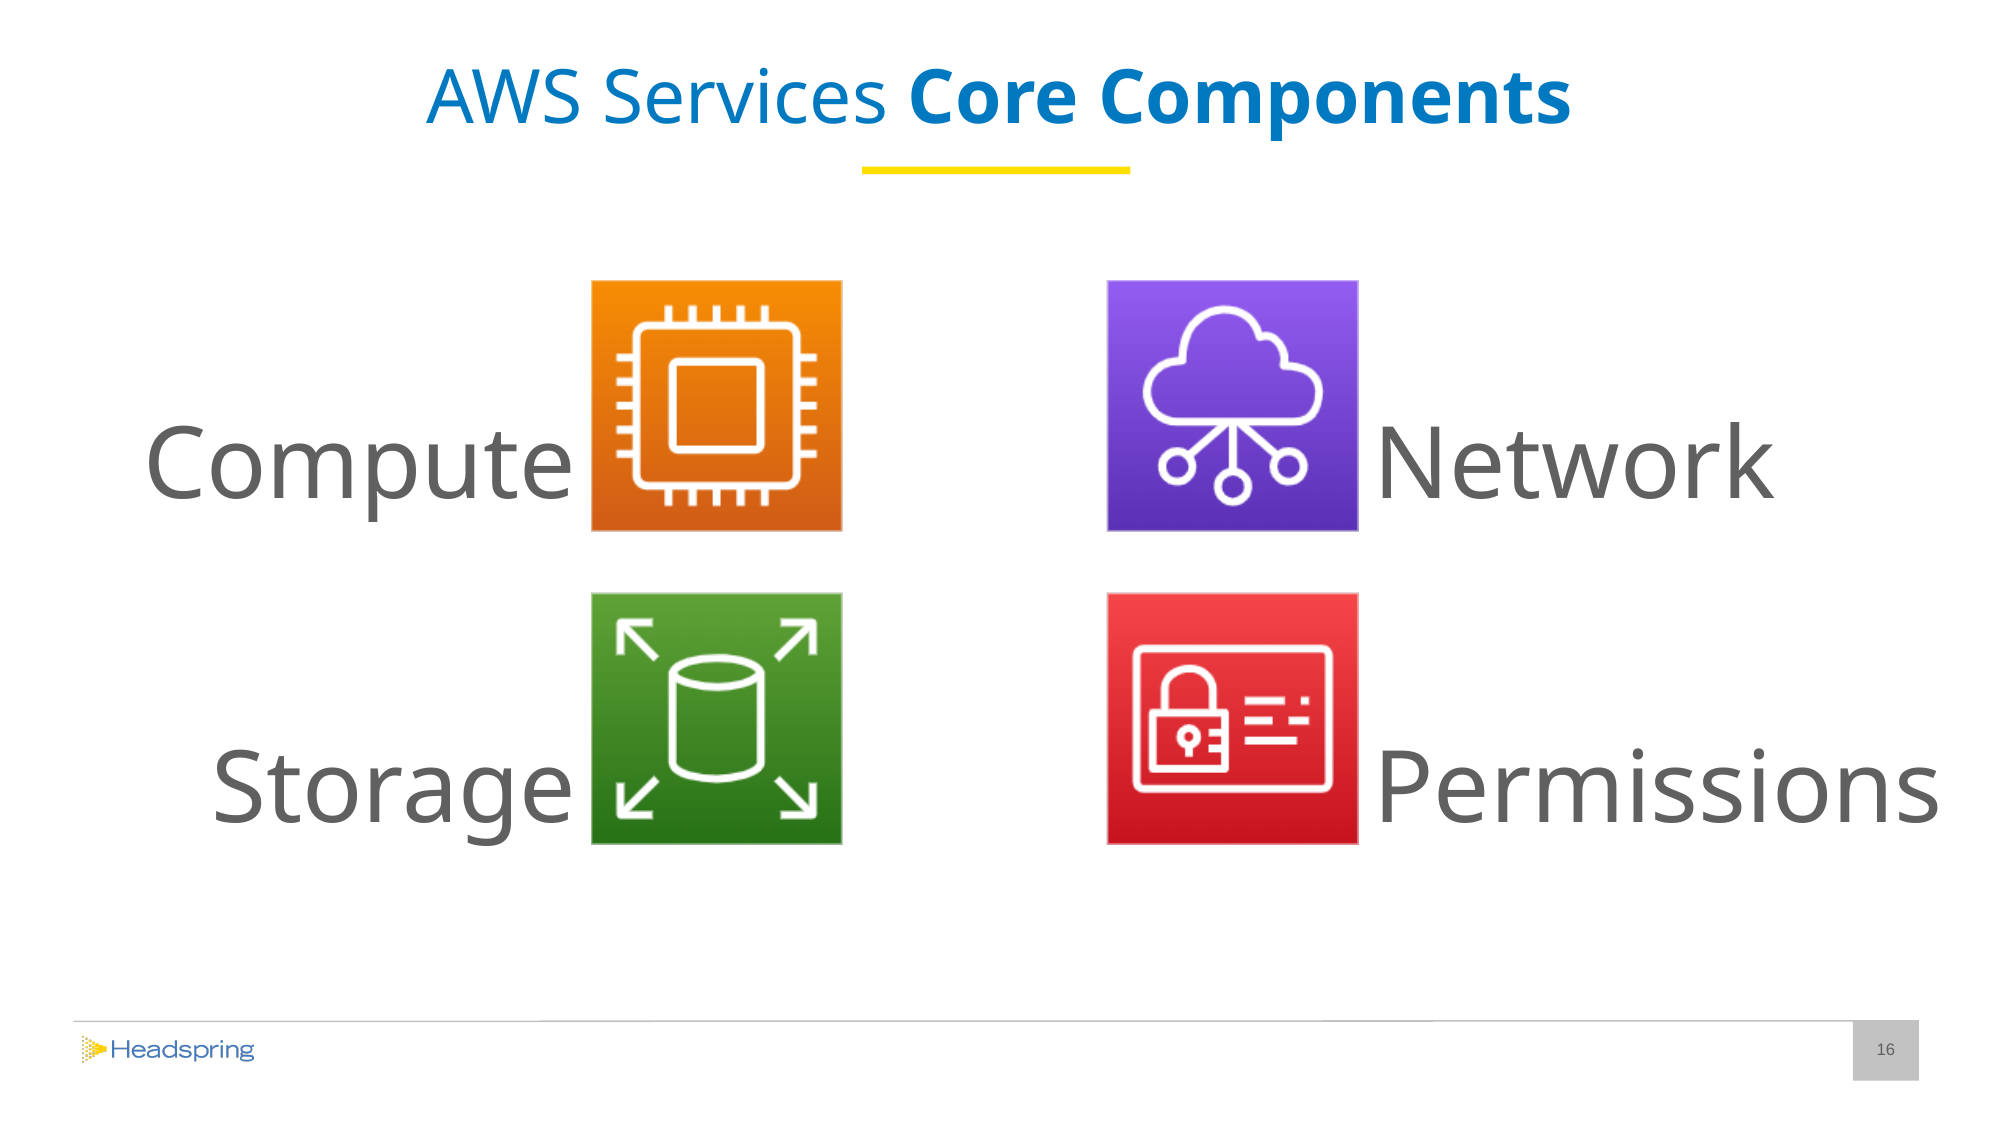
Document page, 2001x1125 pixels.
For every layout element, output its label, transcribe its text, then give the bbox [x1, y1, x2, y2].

title AWS Services Core Components [137, 43, 1863, 192]
text_box Storage [49, 647, 586, 802]
text_box Permissions [1364, 647, 1959, 802]
picture [73, 1027, 262, 1071]
picture [591, 280, 1359, 845]
text_box Compute [49, 323, 586, 479]
text_box Network [1364, 323, 1901, 479]
